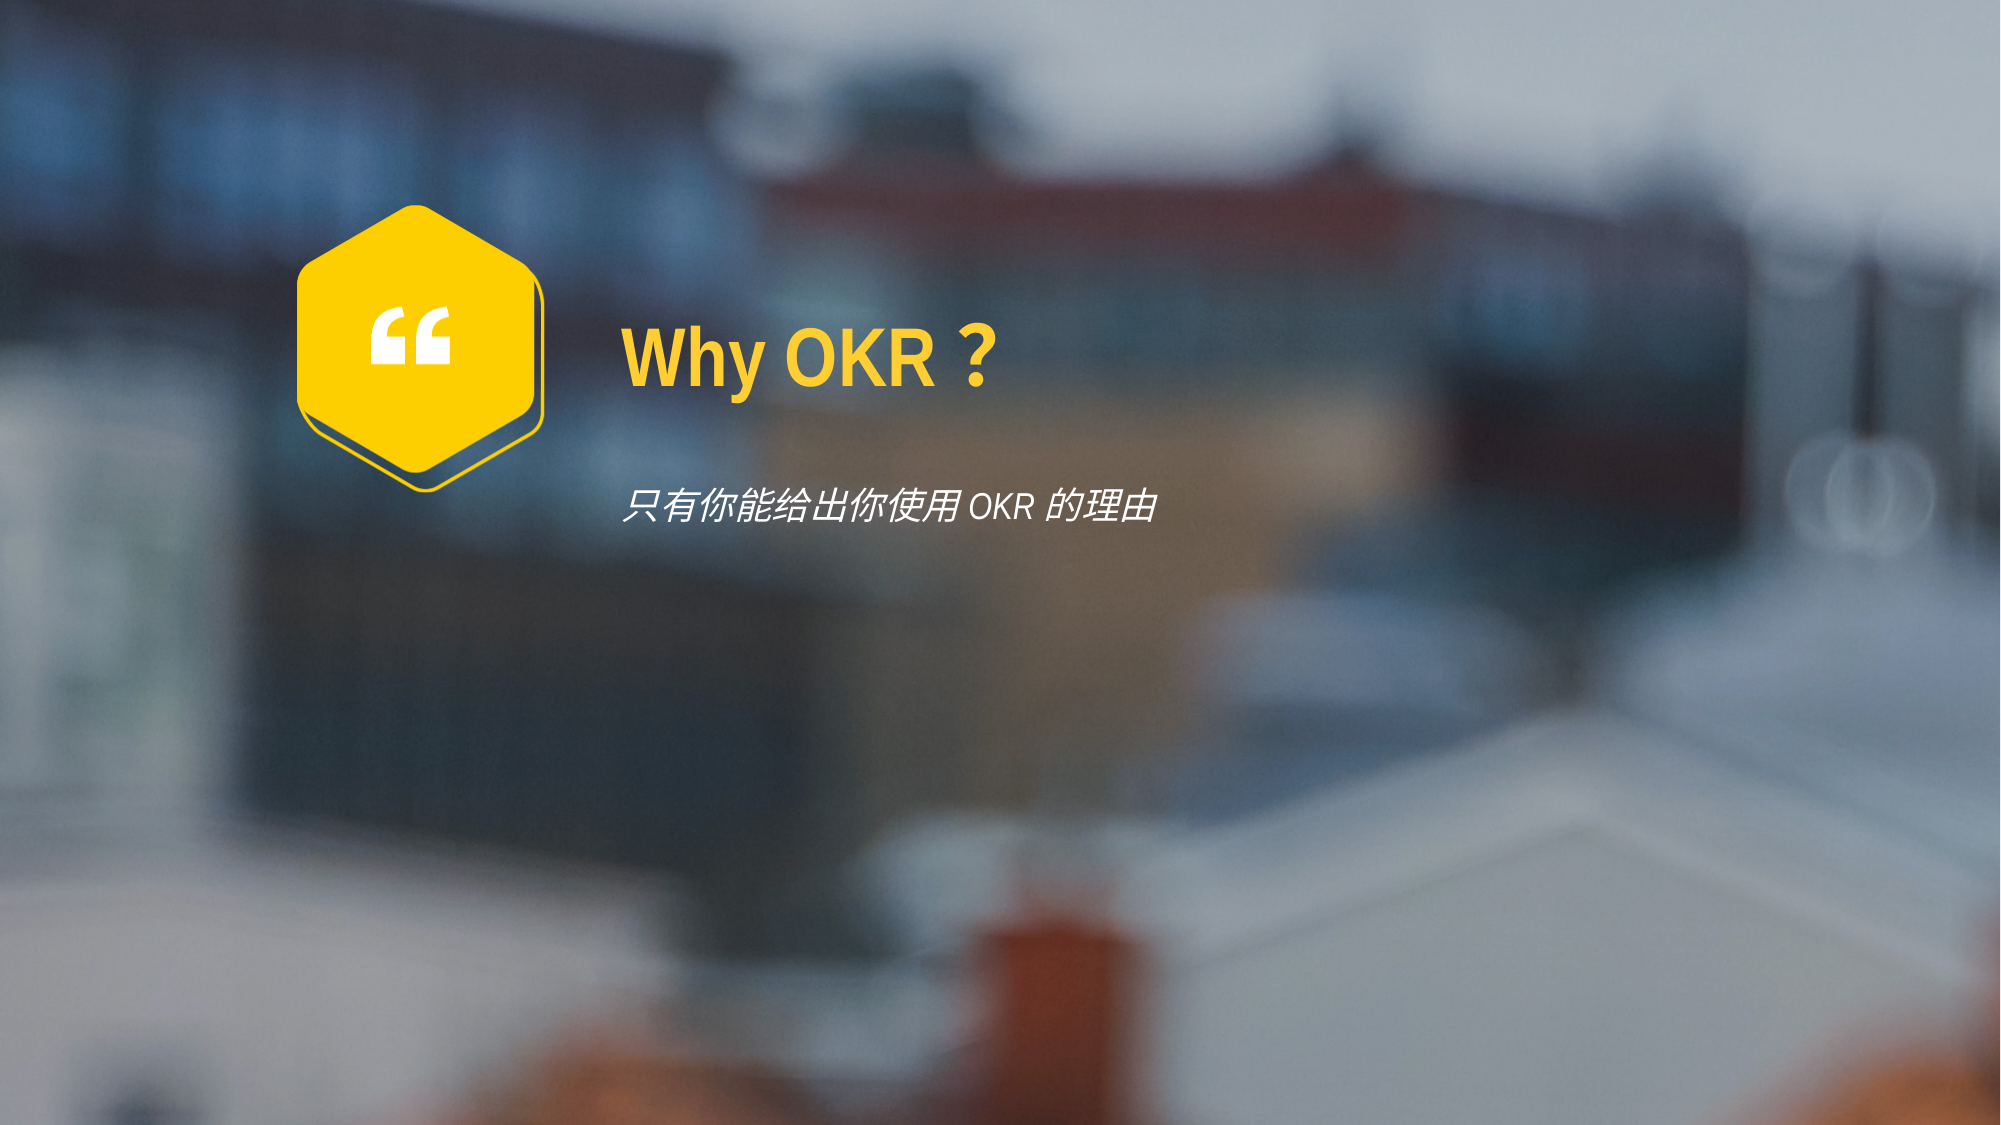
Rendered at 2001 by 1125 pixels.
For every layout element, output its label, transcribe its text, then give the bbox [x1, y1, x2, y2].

list 只有你能给出你使用OKR的理由 [606, 479, 1652, 737]
title Why OKR？ [606, 296, 1652, 423]
picture [0, 0, 2001, 1125]
